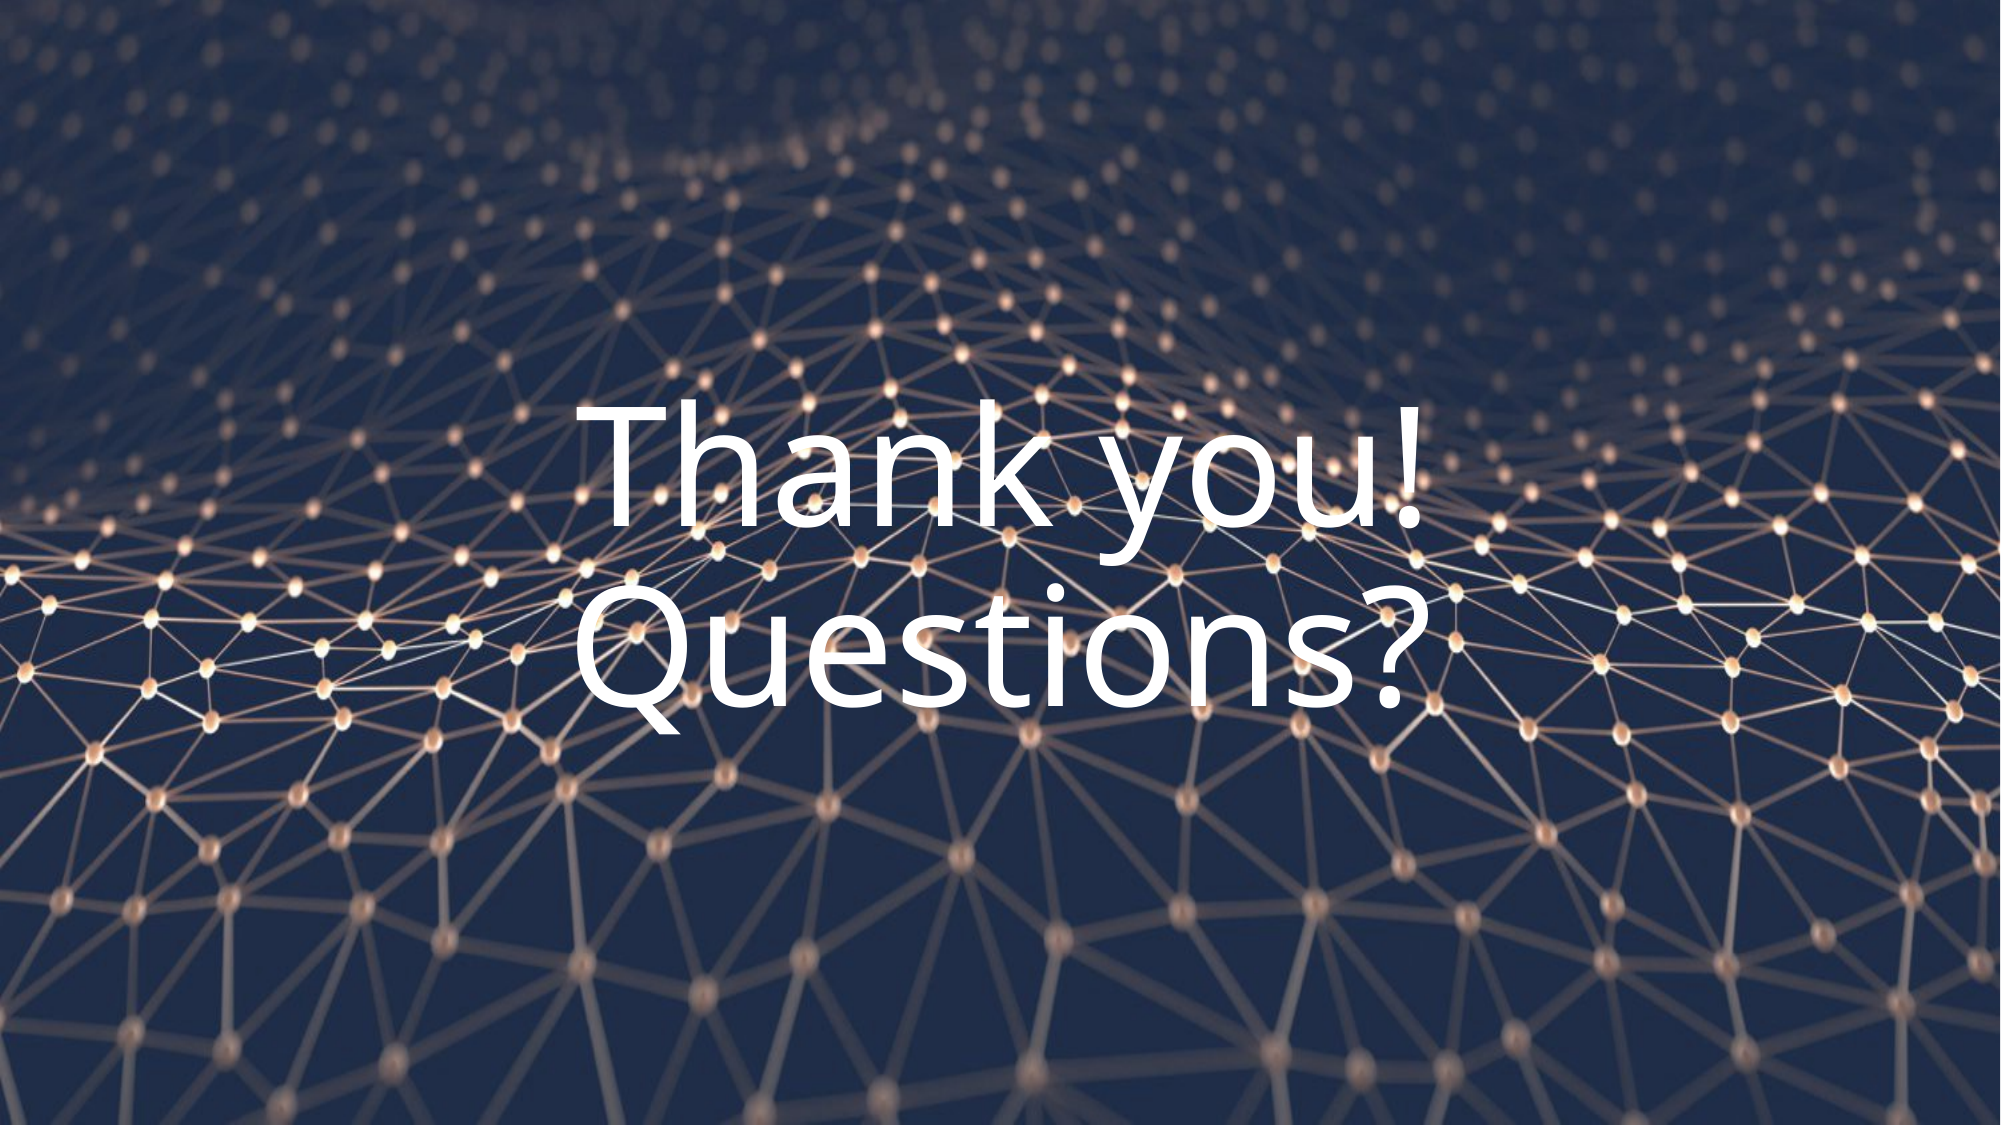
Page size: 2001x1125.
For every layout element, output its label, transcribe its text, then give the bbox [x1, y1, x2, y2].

picture [0, 0, 2001, 1125]
title Thank you! Questions? [455, 174, 1449, 951]
